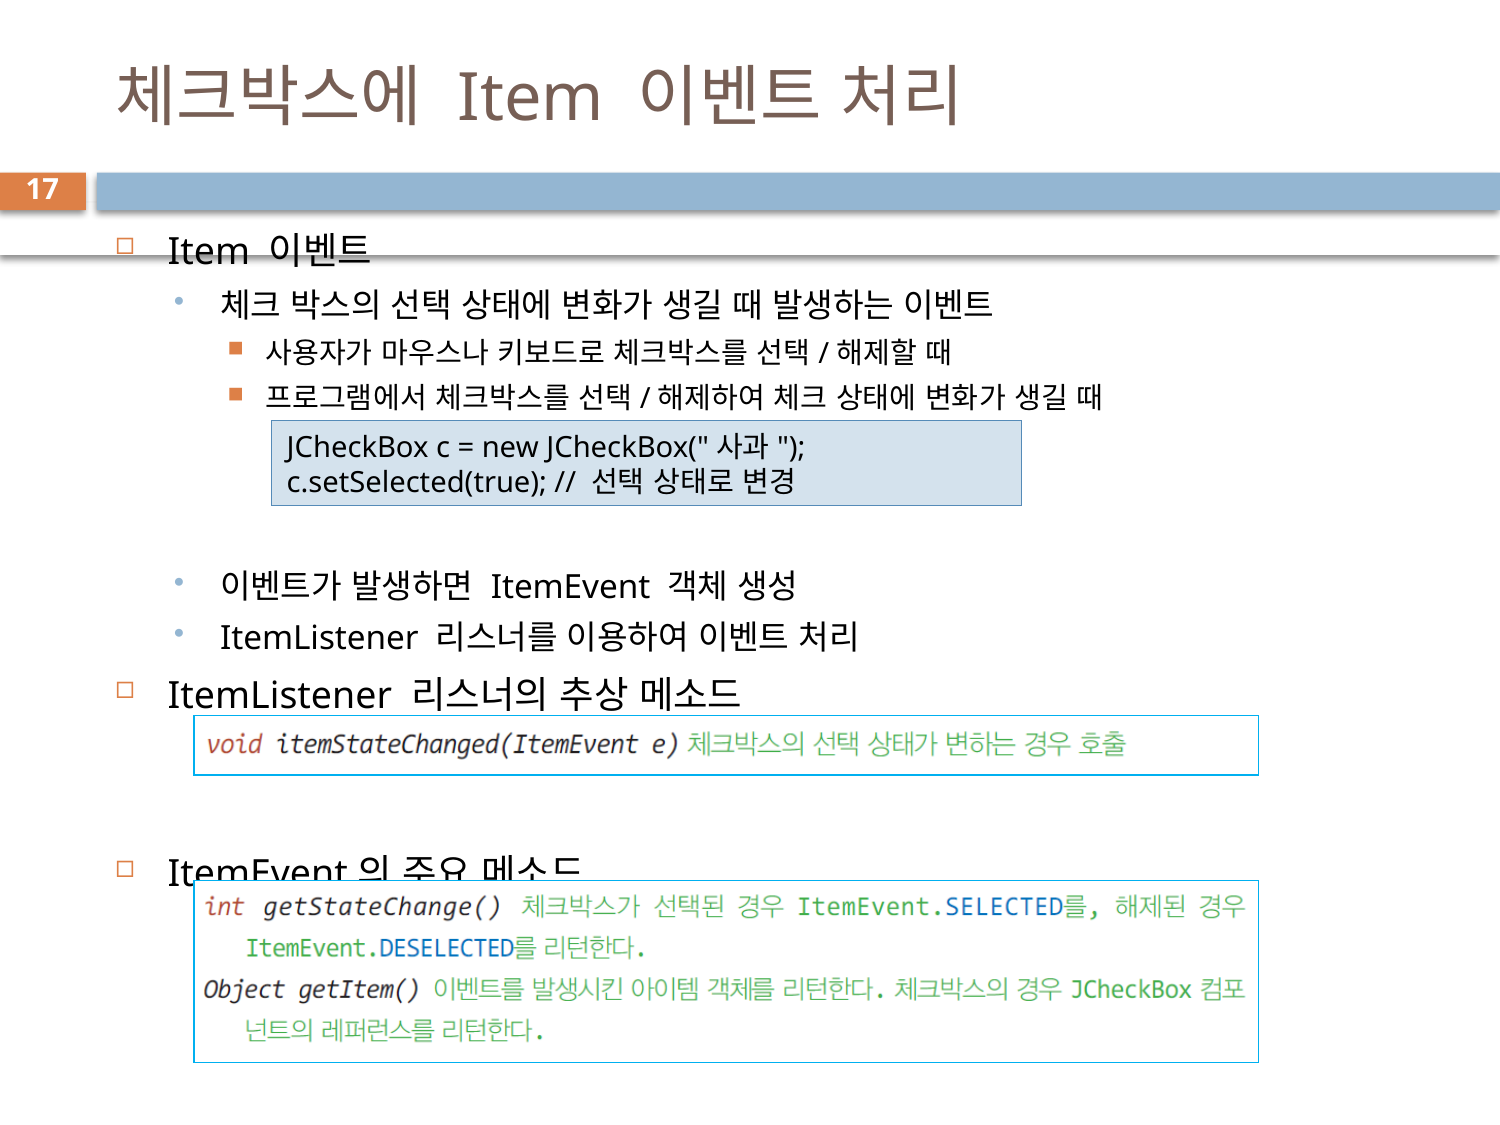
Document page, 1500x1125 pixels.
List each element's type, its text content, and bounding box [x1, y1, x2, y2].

title 체크박스에 Item 이벤트 처리 [100, 37, 1438, 149]
text_box JCheckBox c = new JCheckBox("사과"); c.setSelected(true); // 선택 상태로 변경 [271, 420, 1022, 506]
picture [196, 882, 1257, 1061]
picture [196, 717, 1257, 773]
slide_number 17 [0, 170, 87, 211]
list Item 이벤트 체크 박스의 선택 상태에 변화가 생길 때 발생하는 이벤트 사용자가 마우스나 키보드로 체크박스를 선택/해제할 때 프로그램에서 체크박스를 선택/해제하여 체크 상태에 변화가 생길 때 이벤트가 발생하면 ItemEvent 객체 생성 ItemListener 리스너를 이용하여 이벤트 처리 ItemListener 리스너의 추상 메소드 ItemEvent의 주요 메소드 [100, 219, 1438, 1047]
